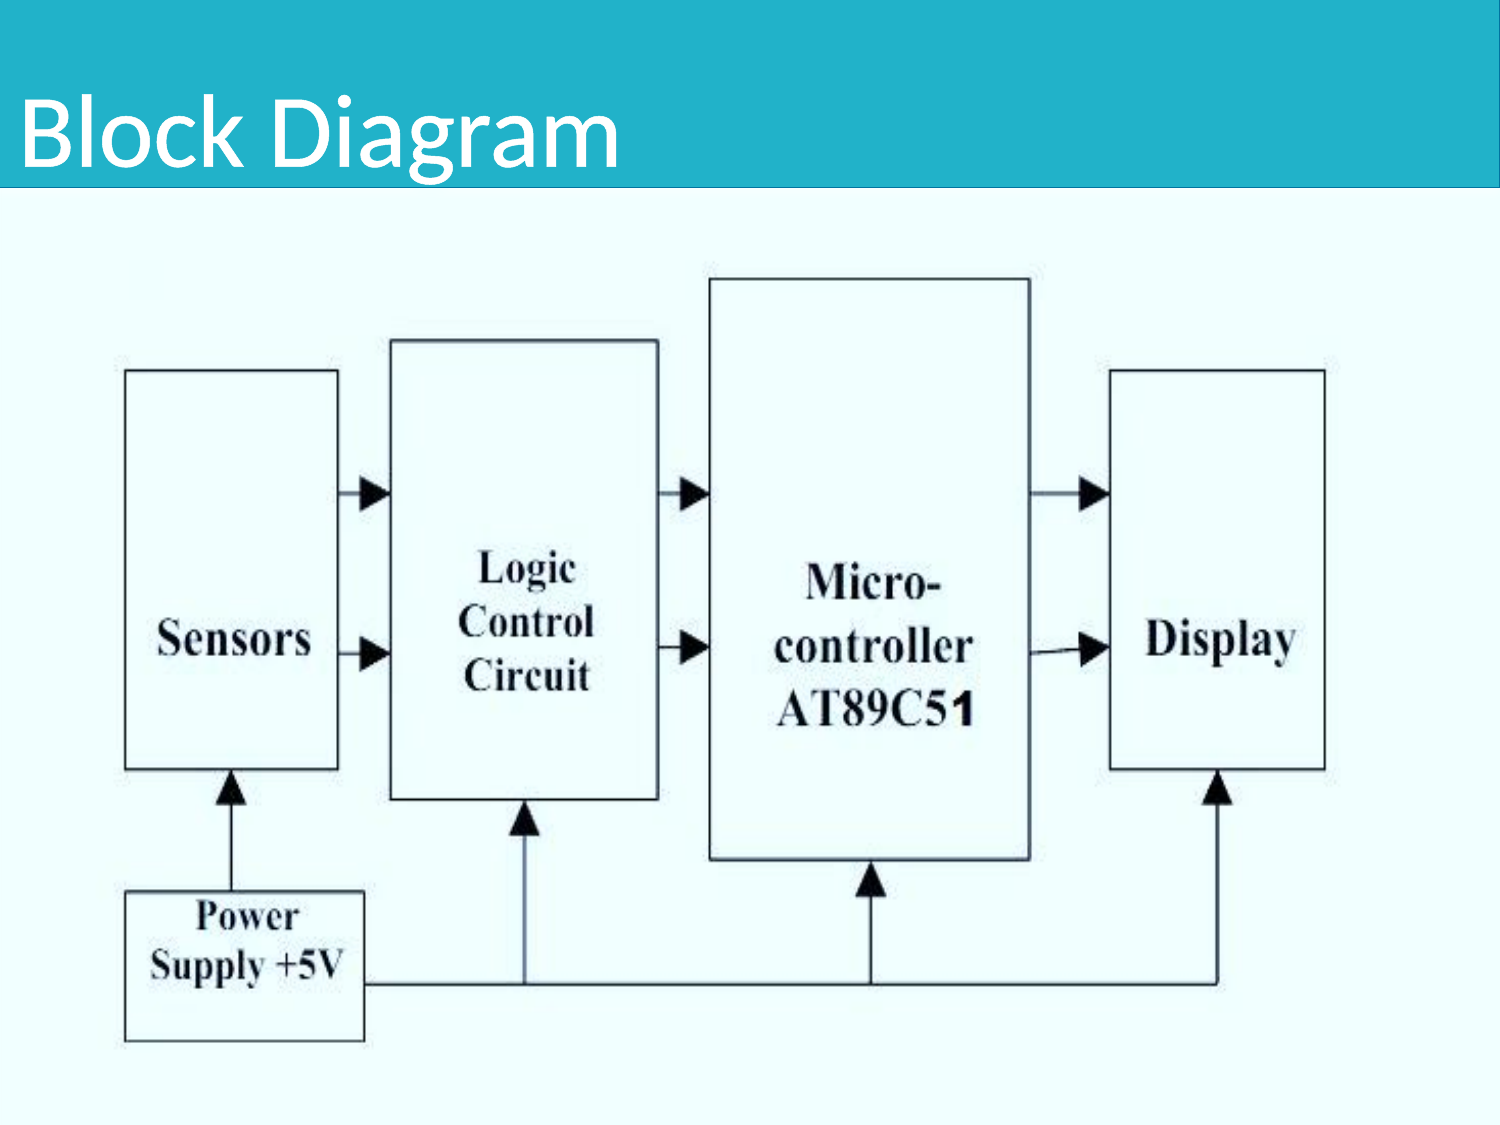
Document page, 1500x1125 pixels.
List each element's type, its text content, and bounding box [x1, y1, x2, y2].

title Block Diagram [0, 0, 1500, 187]
picture [0, 189, 1500, 1125]
